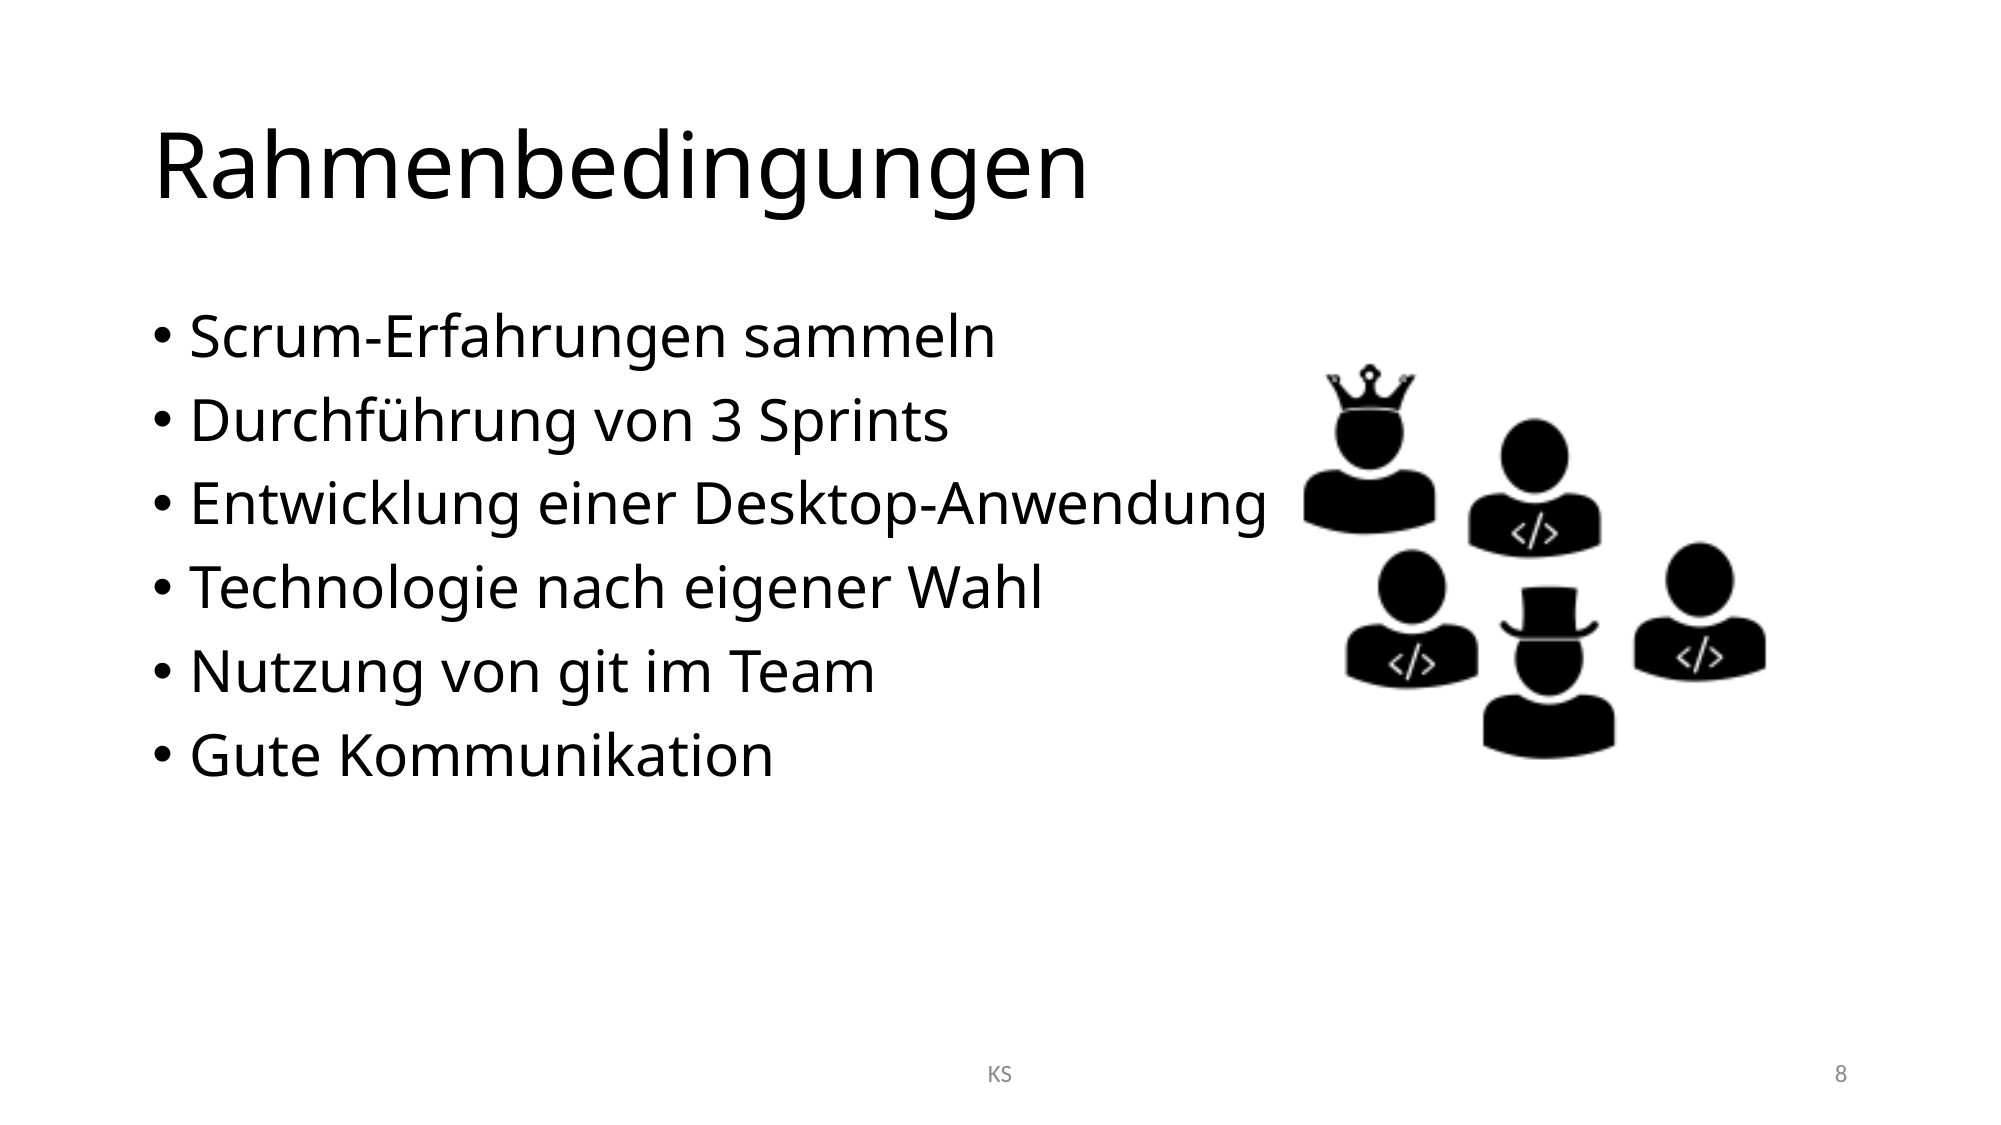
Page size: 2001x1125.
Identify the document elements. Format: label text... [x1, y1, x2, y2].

list Scrum-Erfahrungen sammeln Durchführung von 3 Sprints Entwicklung einer Desktop-Anwendung Technologie nach eigener Wahl Nutzung von git im Team Gute Kommunikation [137, 299, 1863, 1014]
footer KS [662, 1042, 1338, 1103]
slide_number 8 [1412, 1042, 1863, 1103]
picture [1278, 306, 1792, 819]
title Rahmenbedingungen [137, 59, 1863, 278]
